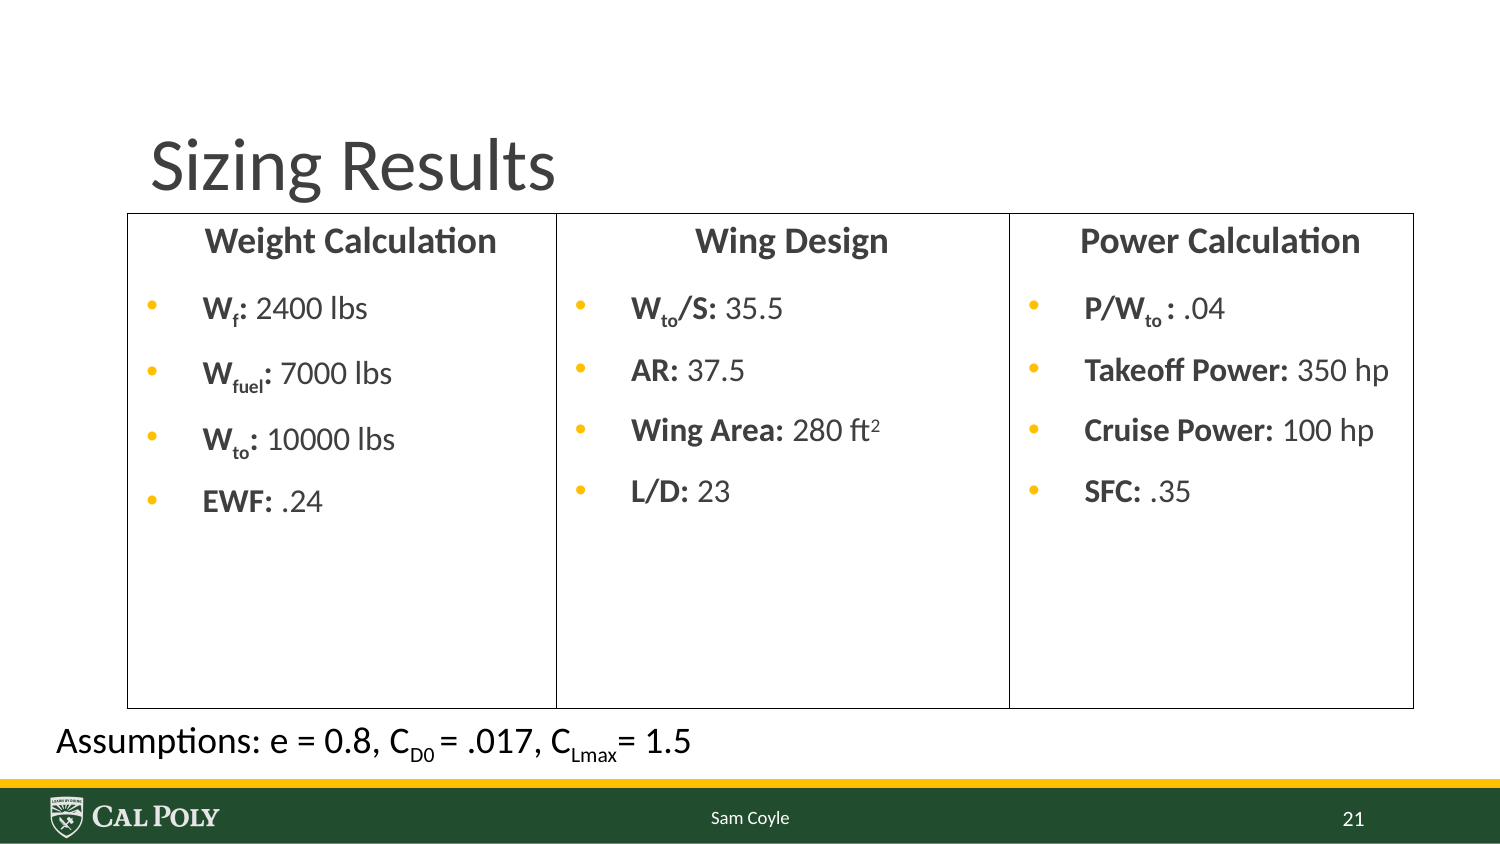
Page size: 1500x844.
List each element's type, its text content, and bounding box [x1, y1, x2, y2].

title Sizing Results [135, 35, 1373, 213]
slide_number 21 [1218, 794, 1380, 840]
list Weight Calculation Wf: 2400 lbs Wfuel: 7000 lbs Wto: 10000 lbs EWF: .24 [127, 213, 556, 708]
footer Sam Coyle [453, 794, 1047, 840]
text_box Assumptions: e = 0.8, CD0 = .017, CLmax= 1.5 [41, 708, 1373, 775]
